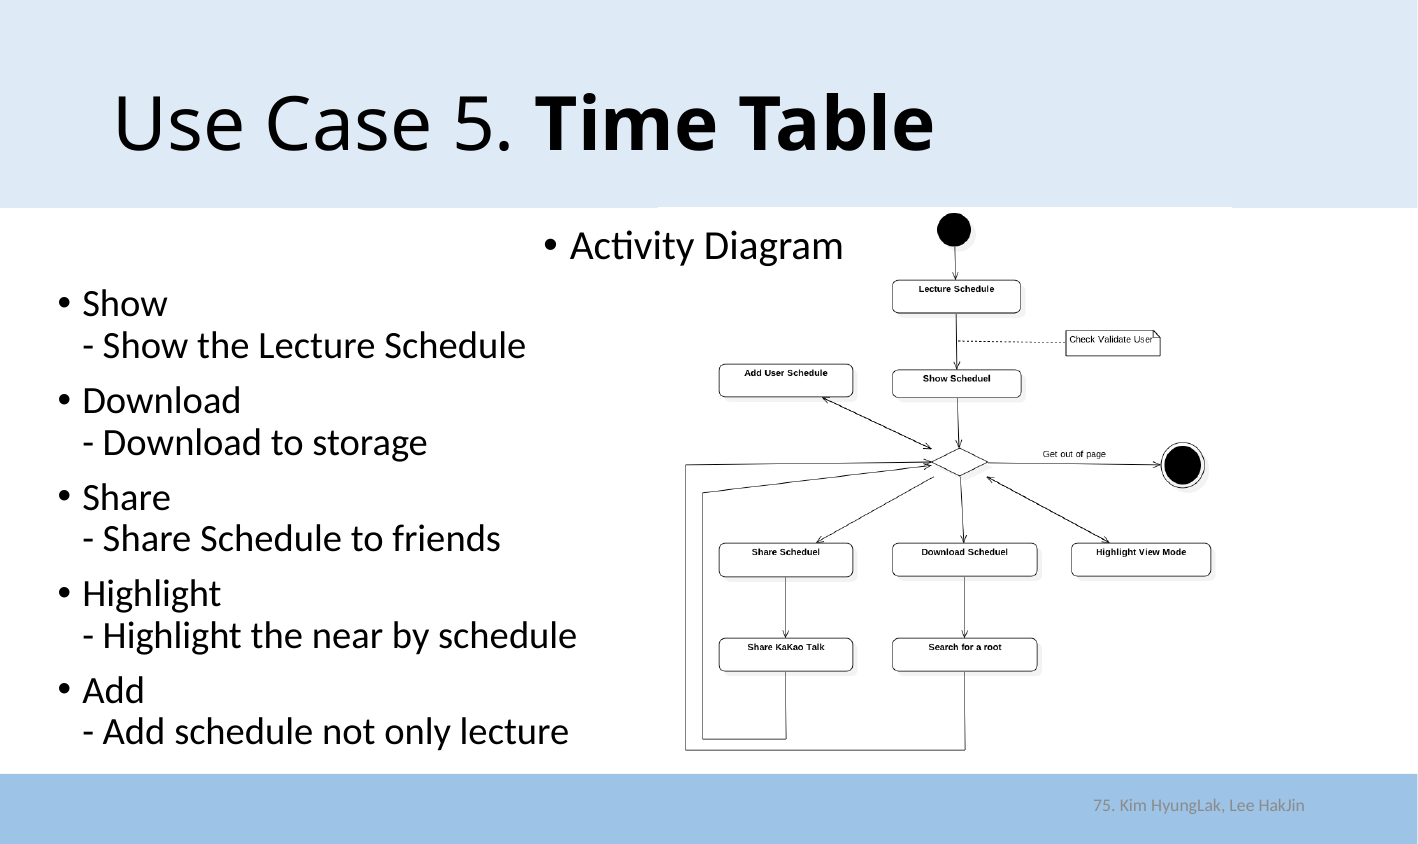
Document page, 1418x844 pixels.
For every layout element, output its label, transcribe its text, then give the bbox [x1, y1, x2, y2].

title Use Case 5. Time Table [97, 44, 1320, 208]
list Activity Diagram [528, 216, 658, 276]
slide_number 75. Kim HyungLak, Lee HakJin [1001, 782, 1320, 827]
picture [658, 207, 1232, 773]
text_box Show - Show the Lecture Schedule Download - Download to storage Share - Share Schedule to friends Highlight - Highlight the near by schedule Add - Add schedule not only lecture [42, 276, 658, 763]
